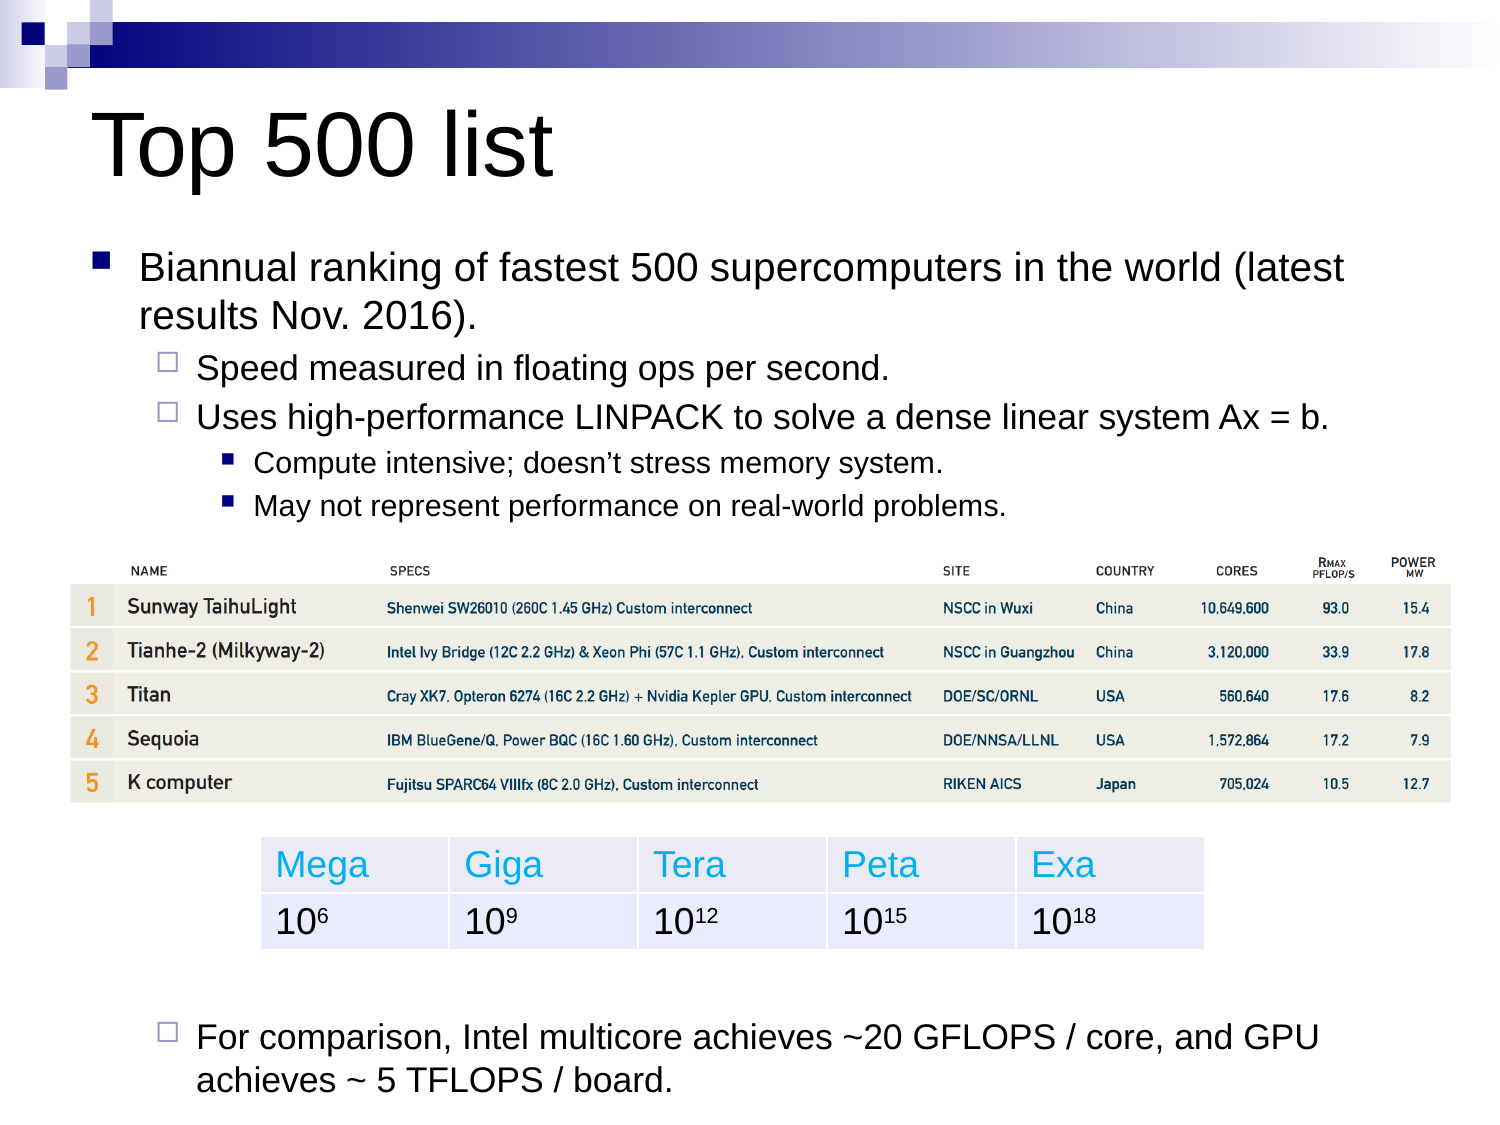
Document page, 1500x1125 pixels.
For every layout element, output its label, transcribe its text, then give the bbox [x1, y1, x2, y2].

title Top 500 list [75, 75, 1425, 205]
list Biannual ranking of fastest 500 supercomputers in the world (latest results Nov. 2016). Speed measured in floating ops per second. Uses high-performance LINPACK to solve a dense linear system Ax = b. Compute intensive; doesn’t stress memory system. May not represent performance on real-world problems. For comparison, Intel multicore achieves ~20 GFLOPS / core, and GPU achieves ~ 5 TFLOPS / board. [75, 232, 1425, 545]
picture [60, 546, 1463, 829]
list Biannual ranking of fastest 500 supercomputers in the world (latest results Nov. 2016). Speed measured in floating ops per second. Uses high-performance LINPACK to solve a dense linear system Ax = b. Compute intensive; doesn’t stress memory system. May not represent performance on real-world problems. For comparison, Intel multicore achieves ~20 GFLOPS / core, and GPU achieves ~ 5 TFLOPS / board. [75, 838, 1425, 1109]
